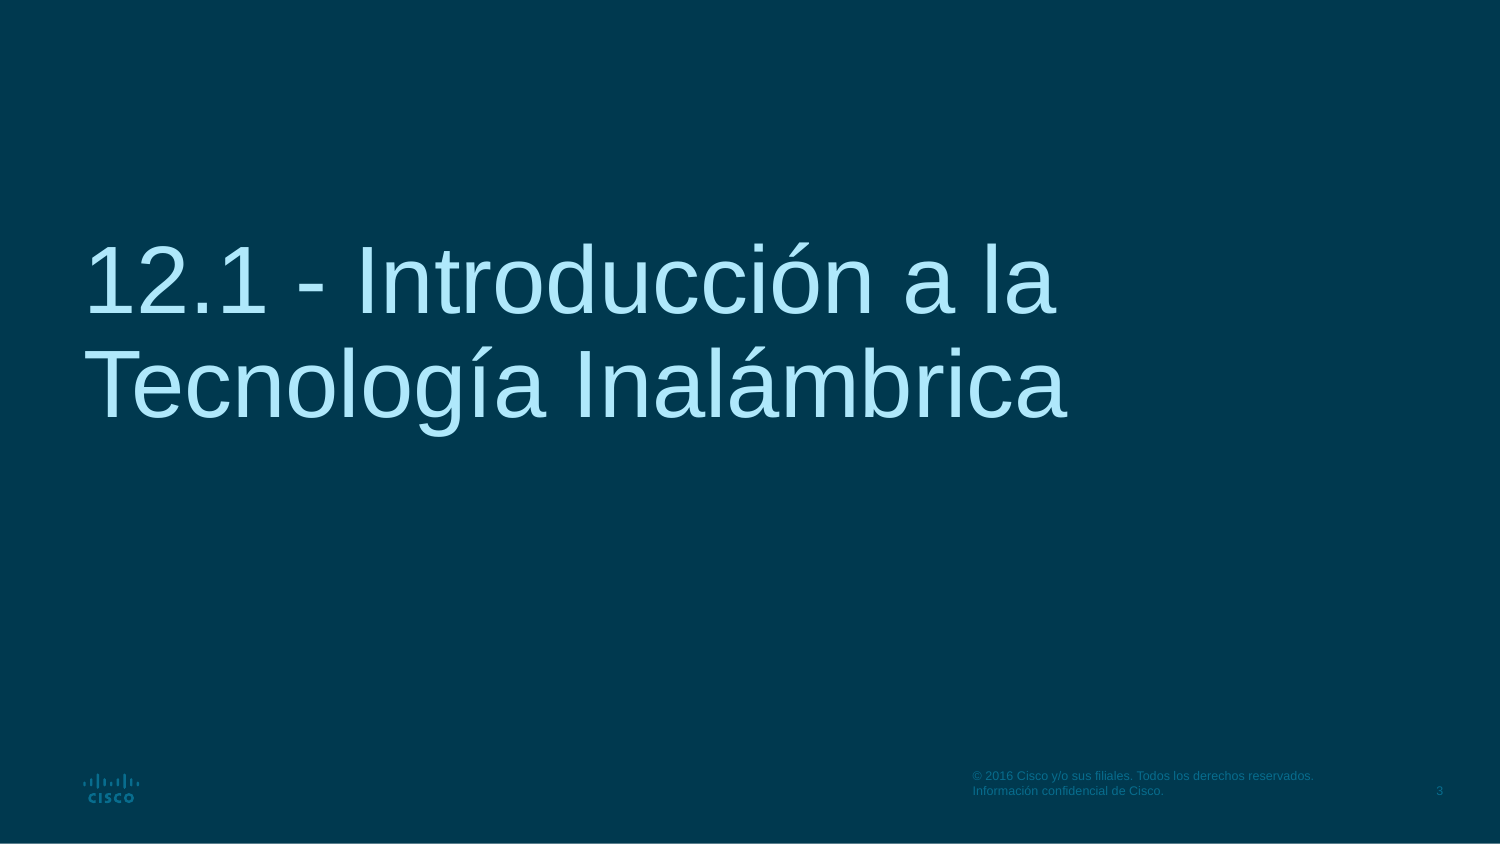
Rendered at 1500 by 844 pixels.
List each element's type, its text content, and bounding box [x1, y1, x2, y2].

title 12.1 - Introducción a la Tecnología Inalámbrica [68, 204, 1315, 446]
